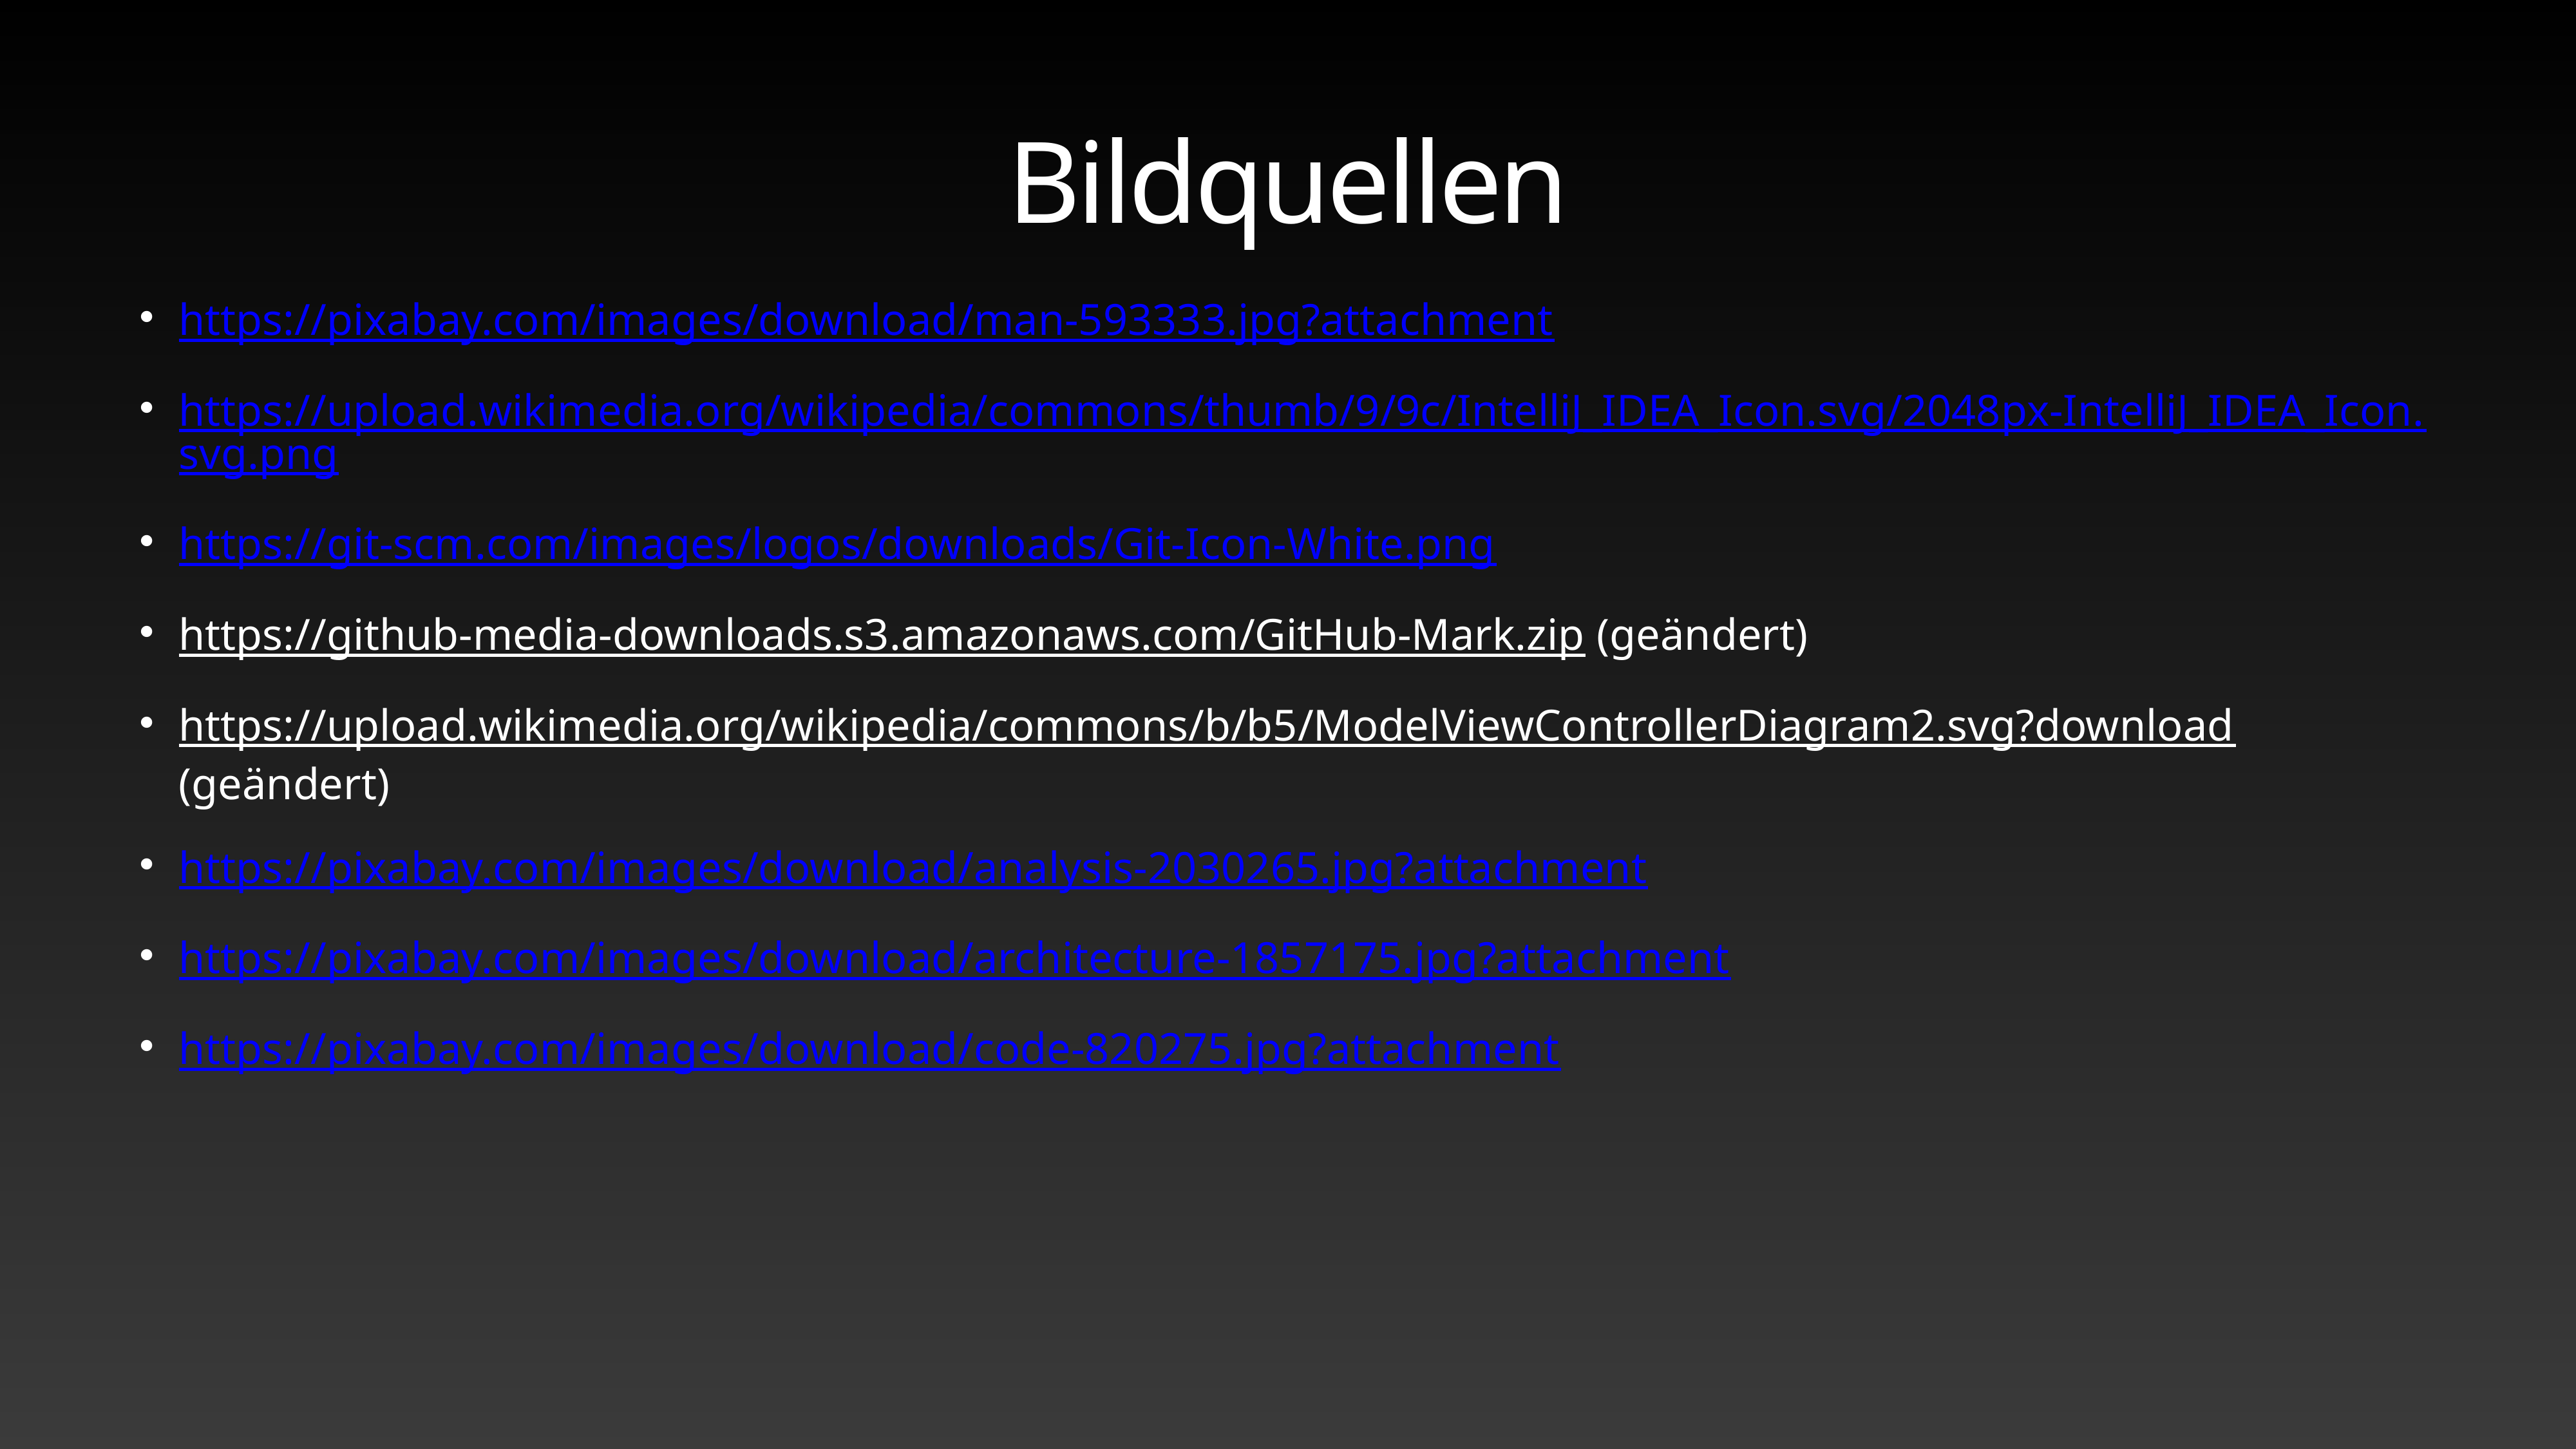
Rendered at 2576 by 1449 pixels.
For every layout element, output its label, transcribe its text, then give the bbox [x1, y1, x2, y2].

title Bildquellen [133, 85, 2443, 251]
list https://pixabay.com/images/download/man-593333.jpg?attachment https://upload.wikimedia.org/wikipedia/commons/thumb/9/9c/IntelliJ_IDEA_Icon.svg/2048px-IntelliJ_IDEA_Icon.svg.png https://git-scm.com/images/logos/downloads/Git-Icon-White.png https://github-media-downloads.s3.amazonaws.com/GitHub-Mark.zip (geändert) https://upload.wikimedia.org/wikipedia/commons/b/b5/ModelViewControllerDiagram2.svg?download (geändert) https://pixabay.com/images/download/analysis-2030265.jpg?attachment https://pixabay.com/images/download/architecture-1857175.jpg?attachment https://pixabay.com/images/download/code-820275.jpg?attachment [133, 287, 2443, 1342]
